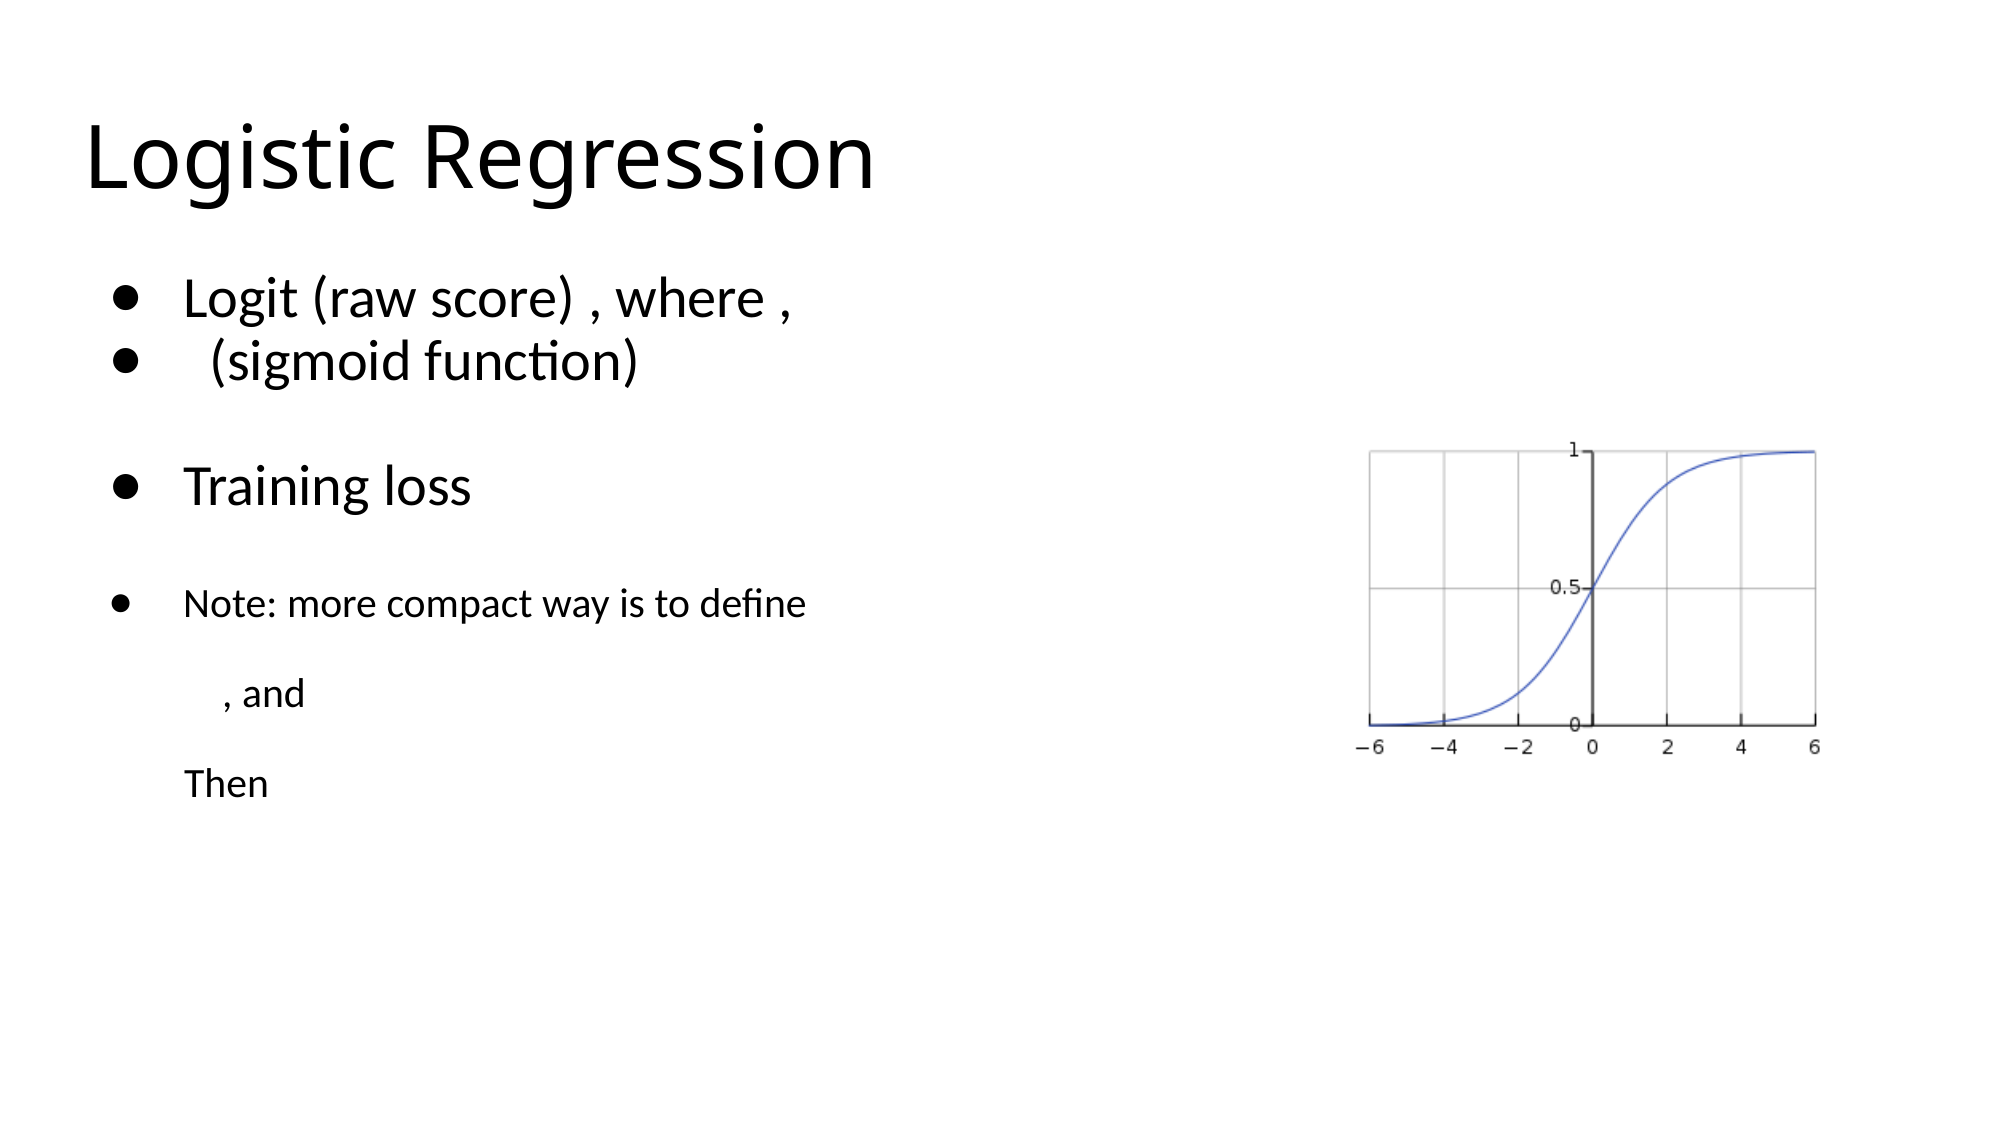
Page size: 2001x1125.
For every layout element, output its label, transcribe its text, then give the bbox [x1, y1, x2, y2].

title Logistic Regression [68, 97, 1932, 223]
picture [1342, 436, 1839, 767]
